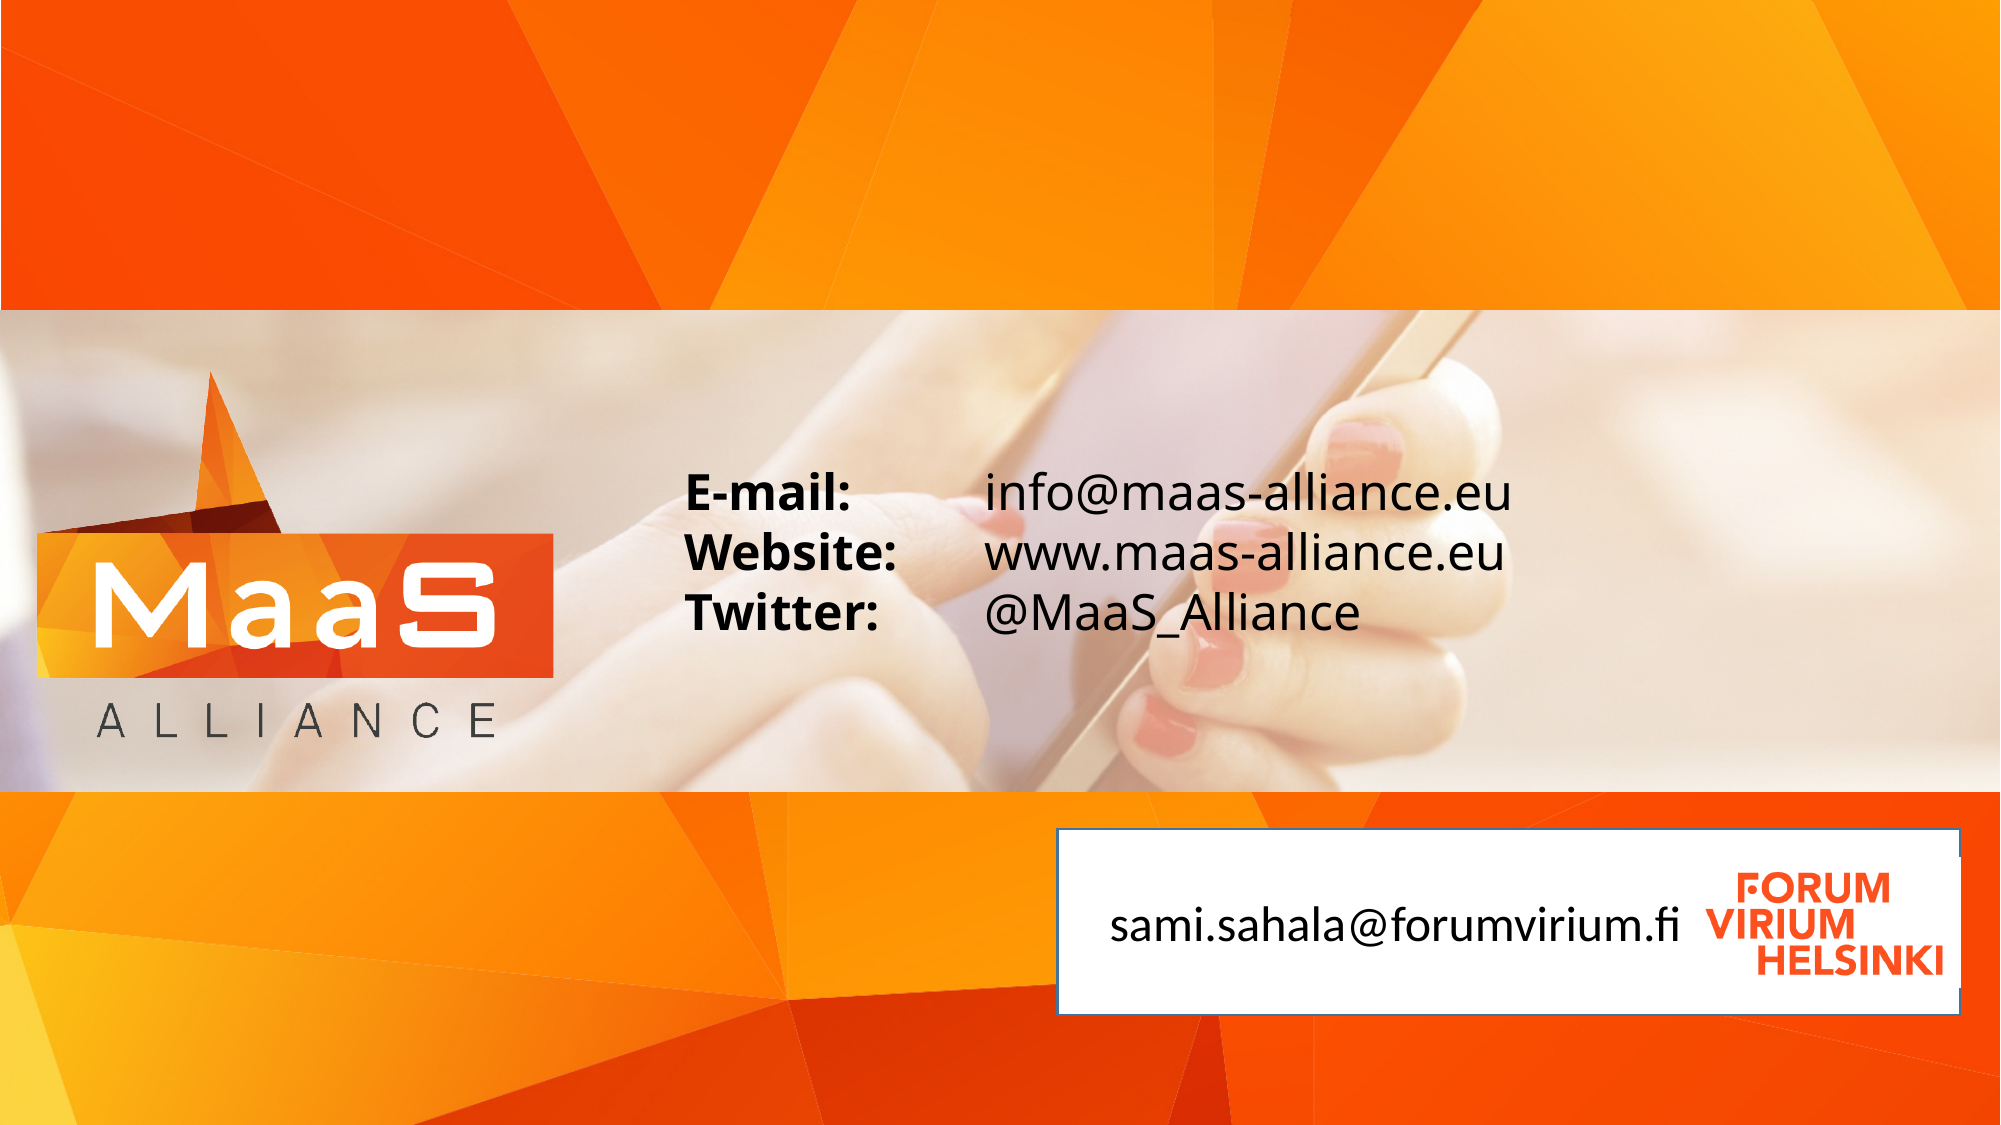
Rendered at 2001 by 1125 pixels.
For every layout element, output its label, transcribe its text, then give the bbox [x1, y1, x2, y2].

text_box sami.sahala@forumvirium.fi [1094, 884, 1697, 959]
picture [0, 0, 2000, 1125]
text_box [1056, 828, 1961, 1016]
